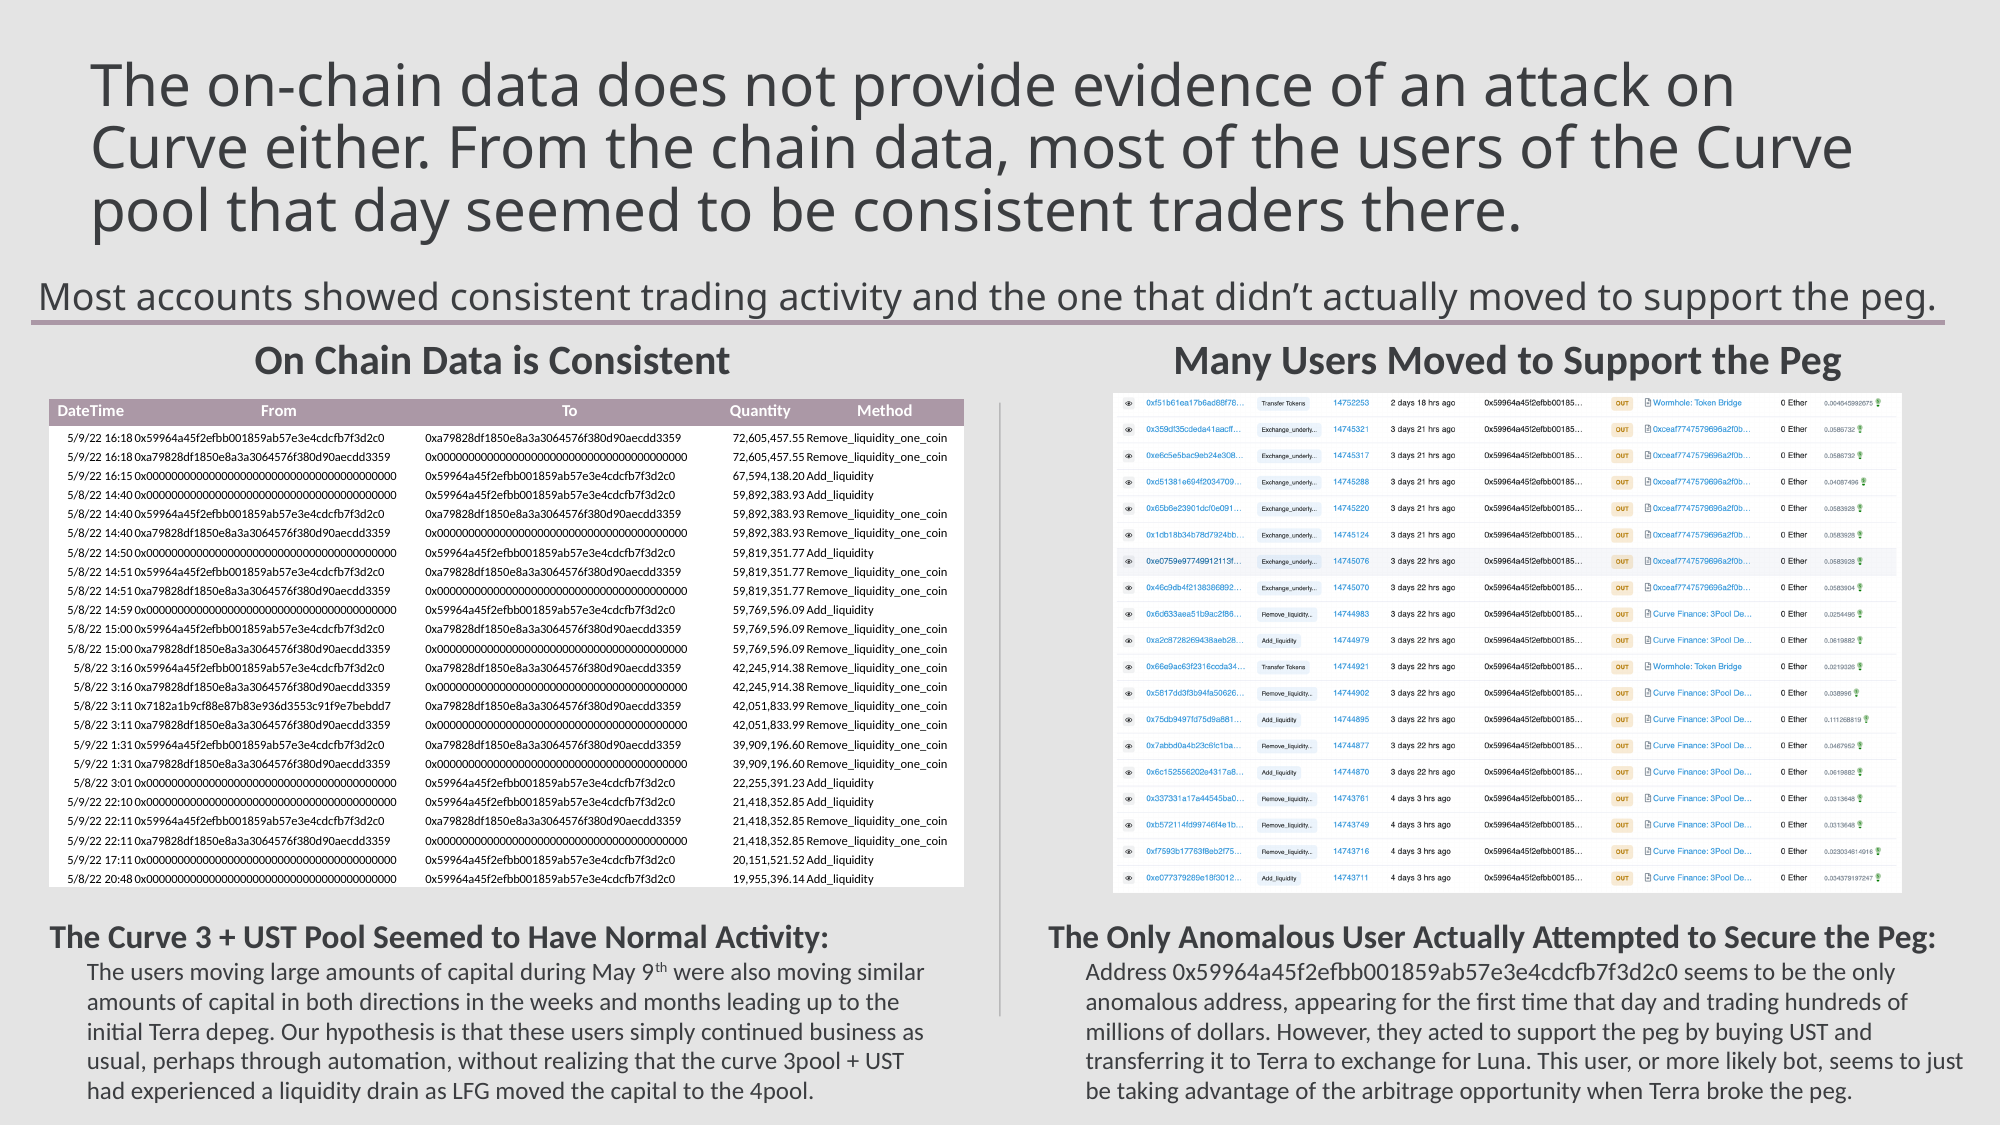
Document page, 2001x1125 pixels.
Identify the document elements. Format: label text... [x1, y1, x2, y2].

table_cell Add_liquidity [806, 541, 964, 560]
table_cell Remove_liquidity_one_coin [806, 560, 964, 580]
table_cell 59,892,383.93 [715, 503, 806, 522]
table_cell 5/8/22 15:00 [49, 618, 134, 637]
table_cell 0xa79828df1850e8a3a3064576f380d90aecdd3359 [134, 637, 424, 656]
table_cell 0xa79828df1850e8a3a3064576f380d90aecdd3359 [424, 733, 715, 752]
table_cell 0xa79828df1850e8a3a3064576f380d90aecdd3359 [424, 503, 715, 522]
table_cell Remove_liquidity_one_coin [806, 810, 964, 829]
table_cell 0x0000000000000000000000000000000000000000 [134, 464, 424, 484]
table_cell Add_liquidity [806, 599, 964, 618]
table_cell Remove_liquidity_one_coin [806, 695, 964, 714]
table_cell 5/9/22 16:18 [49, 445, 134, 464]
table_cell 5/8/22 20:48 [49, 868, 134, 887]
table_cell 0x59964a45f2efbb001859ab57e3e4cdcfb7f3d2c0 [134, 810, 424, 829]
table_cell 0x0000000000000000000000000000000000000000 [134, 599, 424, 618]
table_cell 0xa79828df1850e8a3a3064576f380d90aecdd3359 [134, 714, 424, 733]
table_cell 5/8/22 14:40 [49, 484, 134, 503]
table_cell 59,769,596.09 [715, 599, 806, 618]
table_cell 0xa79828df1850e8a3a3064576f380d90aecdd3359 [424, 426, 715, 445]
table_cell 22,255,391.23 [715, 772, 806, 791]
table_cell 21,418,352.85 [715, 810, 806, 829]
table_cell 39,909,196.60 [715, 752, 806, 772]
table_cell Remove_liquidity_one_coin [806, 522, 964, 541]
table_cell 59,819,351.77 [715, 541, 806, 560]
table_cell 0x0000000000000000000000000000000000000000 [424, 522, 715, 541]
table_cell 0x59964a45f2efbb001859ab57e3e4cdcfb7f3d2c0 [424, 464, 715, 484]
table_cell 5/9/22 17:11 [49, 848, 134, 868]
table_cell 0xa79828df1850e8a3a3064576f380d90aecdd3359 [134, 752, 424, 772]
table_cell 0x0000000000000000000000000000000000000000 [424, 637, 715, 656]
table_header Quantity [715, 399, 806, 426]
table_cell Remove_liquidity_one_coin [806, 752, 964, 772]
table_cell 59,819,351.77 [715, 560, 806, 580]
table_cell 42,245,914.38 [715, 676, 806, 695]
table_cell 5/9/22 16:18 [49, 426, 134, 445]
table_cell Remove_liquidity_one_coin [806, 829, 964, 848]
table_cell Remove_liquidity_one_coin [806, 733, 964, 752]
table_cell 5/8/22 14:50 [49, 541, 134, 560]
table_cell 5/9/22 16:15 [49, 464, 134, 484]
table_cell 21,418,352.85 [715, 829, 806, 848]
table_cell 5/8/22 3:16 [49, 676, 134, 695]
table_cell 59,769,596.09 [715, 618, 806, 637]
table_cell 0xa79828df1850e8a3a3064576f380d90aecdd3359 [134, 829, 424, 848]
table_header DateTime [49, 399, 134, 426]
table_cell 19,955,396.14 [715, 868, 806, 887]
table_cell 0x59964a45f2efbb001859ab57e3e4cdcfb7f3d2c0 [424, 772, 715, 791]
table_cell 5/8/22 3:01 [49, 772, 134, 791]
table_cell 0xa79828df1850e8a3a3064576f380d90aecdd3359 [134, 522, 424, 541]
table_cell 59,769,596.09 [715, 637, 806, 656]
table_cell 0x59964a45f2efbb001859ab57e3e4cdcfb7f3d2c0 [424, 599, 715, 618]
table_cell Remove_liquidity_one_coin [806, 503, 964, 522]
table_cell 0x59964a45f2efbb001859ab57e3e4cdcfb7f3d2c0 [134, 733, 424, 752]
table_header From [134, 399, 424, 426]
table_cell 0x59964a45f2efbb001859ab57e3e4cdcfb7f3d2c0 [134, 618, 424, 637]
table_cell 0xa79828df1850e8a3a3064576f380d90aecdd3359 [424, 695, 715, 714]
table_cell 5/8/22 3:11 [49, 714, 134, 733]
table_cell 72,605,457.55 [715, 426, 806, 445]
table_cell 59,892,383.93 [715, 484, 806, 503]
table_cell 42,051,833.99 [715, 714, 806, 733]
table_cell 59,892,383.93 [715, 522, 806, 541]
text_box The Only Anomalous User Actually Attempted to Secure the Peg: Address 0x59964a45f2efbb001859ab57e3e4cdcfb7f3d2c0 seems to be the only anomalous address, appearing for the first time that day and trading hundreds of millions of dollars. However, they acted to support the peg by buying UST and transferring it to Terra to exchange for Luna. This user, or more likely bot, seems to just be taking advantage of the arbitrage opportunity when Terra broke the peg. [1033, 907, 1982, 1107]
table_cell Add_liquidity [806, 848, 964, 868]
table_cell 5/8/22 3:11 [49, 695, 134, 714]
table_cell 67,594,138.20 [715, 464, 806, 484]
table_cell 0x0000000000000000000000000000000000000000 [134, 848, 424, 868]
table_cell 5/8/22 14:59 [49, 599, 134, 618]
table_cell 0xa79828df1850e8a3a3064576f380d90aecdd3359 [424, 810, 715, 829]
table_cell 0x0000000000000000000000000000000000000000 [424, 676, 715, 695]
table_cell 20,151,521.52 [715, 848, 806, 868]
table_cell 5/9/22 1:31 [49, 752, 134, 772]
table_cell 0x0000000000000000000000000000000000000000 [424, 445, 715, 464]
table_cell 0x59964a45f2efbb001859ab57e3e4cdcfb7f3d2c0 [134, 503, 424, 522]
title The on-chain data does not provide evidence of an attack on Curve either. From the chain data, most of the users of the Curve pool that day seemed to be consistent traders there. [75, 41, 1900, 259]
table_cell 0x0000000000000000000000000000000000000000 [134, 868, 424, 887]
table_cell 0x0000000000000000000000000000000000000000 [134, 484, 424, 503]
table_cell 5/8/22 14:51 [49, 560, 134, 580]
table_cell 5/9/22 22:10 [49, 791, 134, 810]
table_cell 59,819,351.77 [715, 580, 806, 599]
table_cell 0x7182a1b9cf88e87b83e936d3553c91f9e7bebdd7 [134, 695, 424, 714]
table_cell 0x0000000000000000000000000000000000000000 [134, 541, 424, 560]
table_cell Remove_liquidity_one_coin [806, 445, 964, 464]
table_cell 0xa79828df1850e8a3a3064576f380d90aecdd3359 [134, 580, 424, 599]
table_cell 5/8/22 14:40 [49, 503, 134, 522]
table_cell 5/8/22 15:00 [49, 637, 134, 656]
table_cell 5/9/22 1:31 [49, 733, 134, 752]
table_cell 0x59964a45f2efbb001859ab57e3e4cdcfb7f3d2c0 [424, 541, 715, 560]
table_cell 0x59964a45f2efbb001859ab57e3e4cdcfb7f3d2c0 [134, 656, 424, 676]
table_cell 0xa79828df1850e8a3a3064576f380d90aecdd3359 [424, 618, 715, 637]
table_cell 42,245,914.38 [715, 656, 806, 676]
table_cell Remove_liquidity_one_coin [806, 426, 964, 445]
table_cell 0x59964a45f2efbb001859ab57e3e4cdcfb7f3d2c0 [424, 791, 715, 810]
table_cell Remove_liquidity_one_coin [806, 676, 964, 695]
table_cell 5/8/22 14:40 [49, 522, 134, 541]
table_cell 0x59964a45f2efbb001859ab57e3e4cdcfb7f3d2c0 [134, 426, 424, 445]
table_cell Add_liquidity [806, 464, 964, 484]
text_box Most accounts showed consistent trading activity and the one that didn’t actually moved to support the peg. [31, 277, 1945, 320]
table_cell 0x0000000000000000000000000000000000000000 [134, 772, 424, 791]
table_cell Remove_liquidity_one_coin [806, 714, 964, 733]
table_cell 5/8/22 14:51 [49, 580, 134, 599]
table_cell Remove_liquidity_one_coin [806, 618, 964, 637]
table_cell 39,909,196.60 [715, 733, 806, 752]
table_cell 0x59964a45f2efbb001859ab57e3e4cdcfb7f3d2c0 [424, 848, 715, 868]
table_cell 0xa79828df1850e8a3a3064576f380d90aecdd3359 [424, 560, 715, 580]
table_cell 5/9/22 22:11 [49, 829, 134, 848]
table_cell Add_liquidity [806, 791, 964, 810]
table_cell 0xa79828df1850e8a3a3064576f380d90aecdd3359 [424, 656, 715, 676]
table_cell 5/8/22 3:16 [49, 656, 134, 676]
table_header To [424, 399, 715, 426]
table_cell 0xa79828df1850e8a3a3064576f380d90aecdd3359 [134, 445, 424, 464]
table_cell Add_liquidity [806, 868, 964, 887]
text_box On Chain Data is Consistent [18, 325, 967, 391]
table_cell 0x0000000000000000000000000000000000000000 [424, 714, 715, 733]
table_cell 0x0000000000000000000000000000000000000000 [134, 791, 424, 810]
table_header Method [806, 399, 964, 426]
text_box The Curve 3 + UST Pool Seemed to Have Normal Activity: The users moving large amounts of capital during May 9th were also moving similar amounts of capital in both directions in the weeks and months leading up to the initial Terra depeg. Our hypothesis is that these users simply continued business as usual, perhaps through automation, without realizing that the curve 3pool + UST had experienced a liquidity drain as LFG moved the capital to the 4pool. [34, 907, 951, 1107]
table_cell Remove_liquidity_one_coin [806, 656, 964, 676]
table_cell 5/9/22 22:11 [49, 810, 134, 829]
table_cell Remove_liquidity_one_coin [806, 580, 964, 599]
table_cell 42,051,833.99 [715, 695, 806, 714]
text_box Many Users Moved to Support the Peg [1033, 325, 1982, 391]
table_cell Remove_liquidity_one_coin [806, 637, 964, 656]
table_cell 0x0000000000000000000000000000000000000000 [424, 829, 715, 848]
table_cell 0xa79828df1850e8a3a3064576f380d90aecdd3359 [134, 676, 424, 695]
table_cell 72,605,457.55 [715, 445, 806, 464]
picture [1113, 393, 1902, 893]
table_cell 0x0000000000000000000000000000000000000000 [424, 580, 715, 599]
table_cell 0x59964a45f2efbb001859ab57e3e4cdcfb7f3d2c0 [424, 484, 715, 503]
table_cell Add_liquidity [806, 484, 964, 503]
table_cell 0x59964a45f2efbb001859ab57e3e4cdcfb7f3d2c0 [134, 560, 424, 580]
table_cell Add_liquidity [806, 772, 964, 791]
table_cell 21,418,352.85 [715, 791, 806, 810]
table_cell 0x59964a45f2efbb001859ab57e3e4cdcfb7f3d2c0 [424, 868, 715, 887]
table_cell 0x0000000000000000000000000000000000000000 [424, 752, 715, 772]
